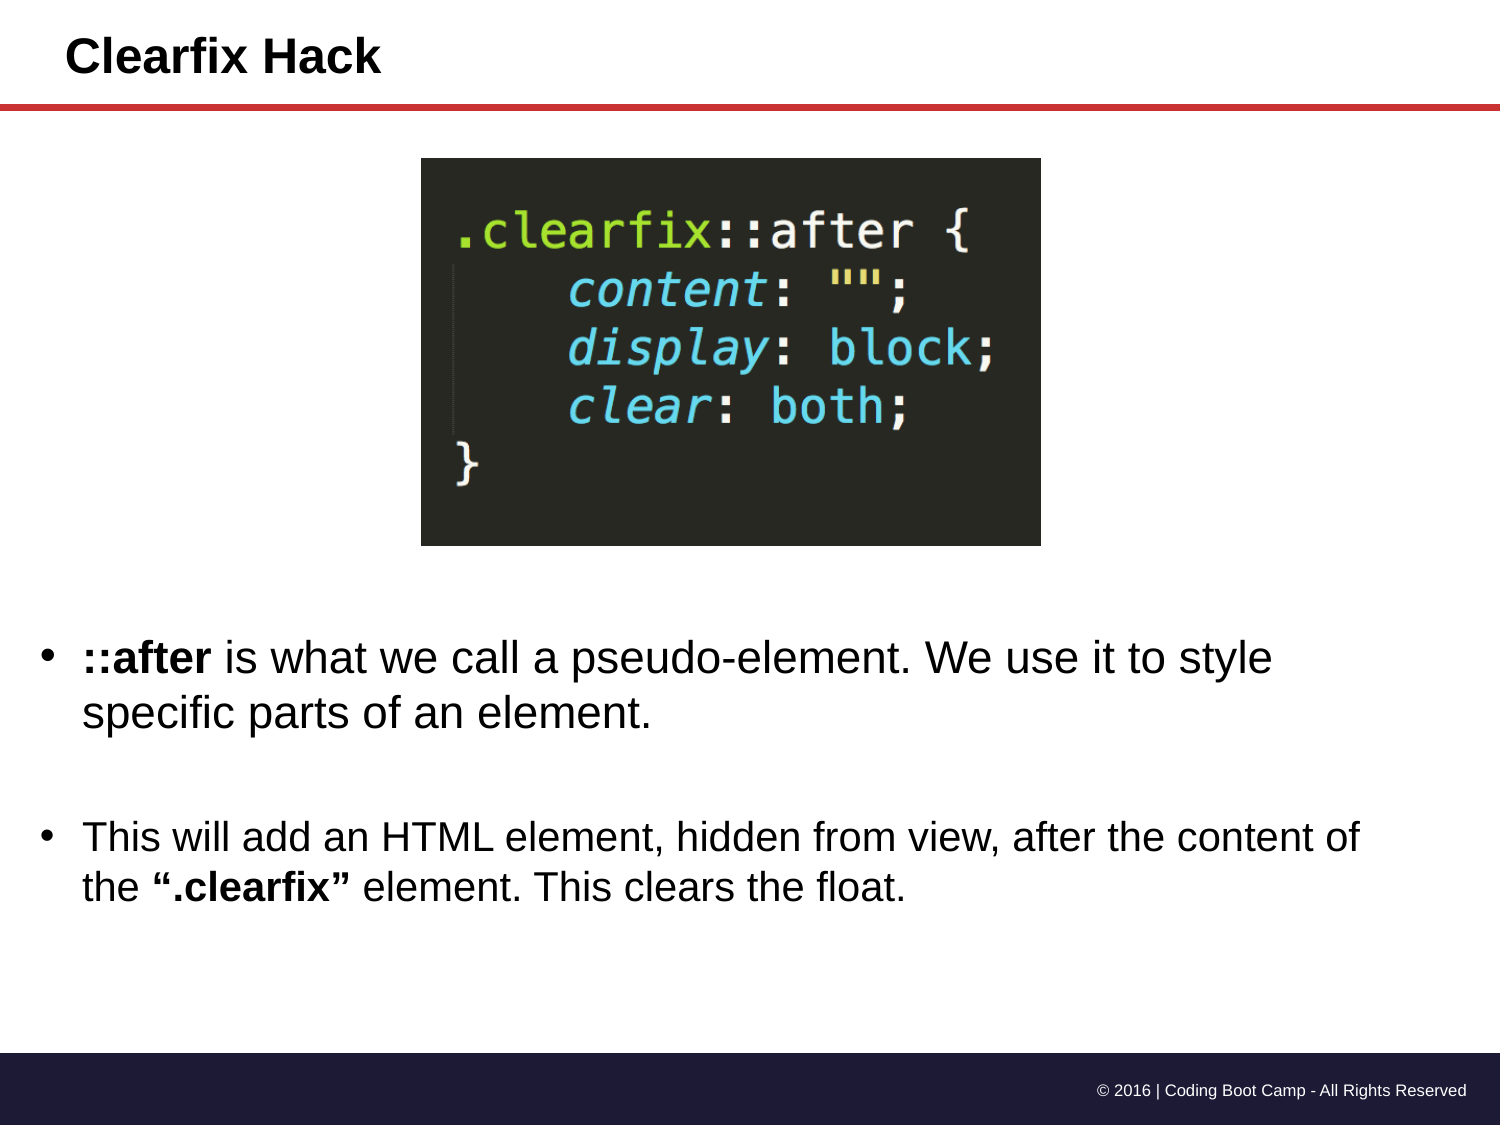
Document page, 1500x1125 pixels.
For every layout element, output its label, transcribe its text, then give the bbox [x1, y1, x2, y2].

text_box Clearfix Hack [50, 16, 913, 91]
text_box ::after is what we call a pseudo-element. We use it to style specific parts of an element. This will add an HTML element, hidden from view, after the content of the “.clearfix” element. This clears the float. [24, 612, 1438, 788]
picture [421, 158, 1041, 546]
